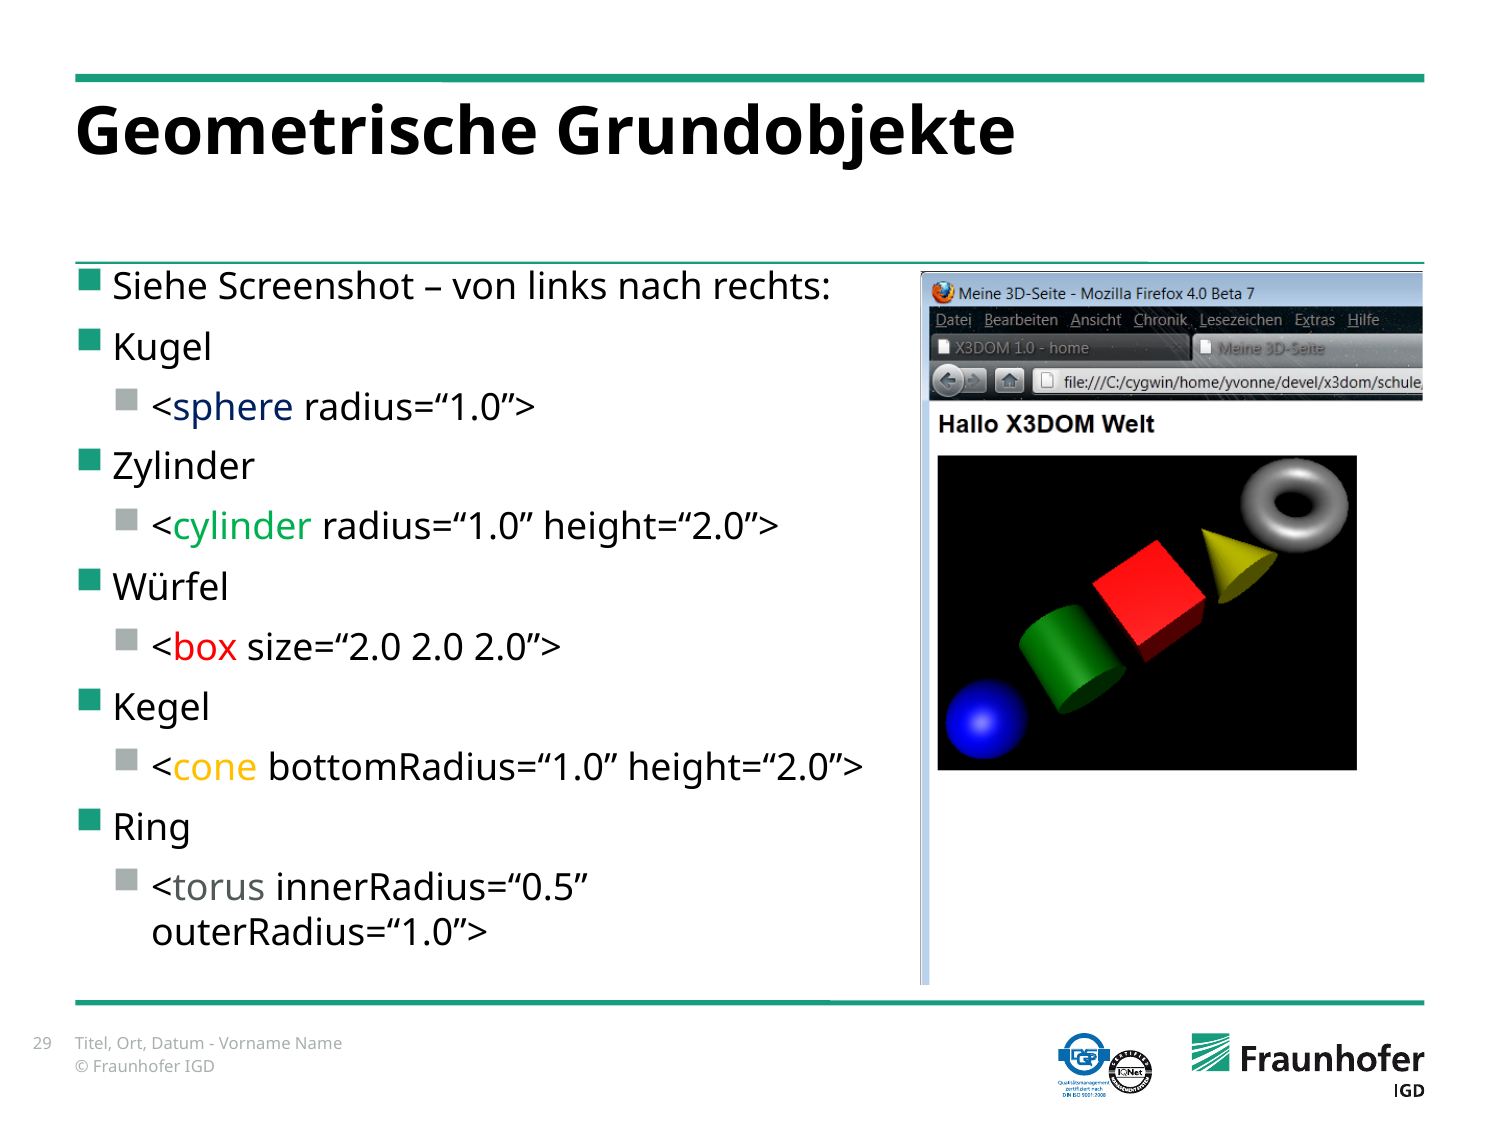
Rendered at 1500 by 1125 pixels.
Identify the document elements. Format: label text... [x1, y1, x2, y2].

title Geometrische Grundobjekte [74, 87, 1424, 260]
picture [920, 271, 1423, 985]
slide_number 29 [0, 1032, 53, 1054]
footer Titel, Ort, Datum - Vorname Name [74, 1032, 550, 1054]
list Siehe Screenshot – von links nach rechts: Kugel <sphere radius=“1.0”> Zylinder <cylinder radius=“1.0” height=“2.0”> Würfel <box size=“2.0 2.0 2.0”> Kegel <cone bottomRadius=“1.0” height=“2.0”> Ring <torus innerRadius=“0.5” outerRadius=“1.0”> [75, 262, 921, 988]
